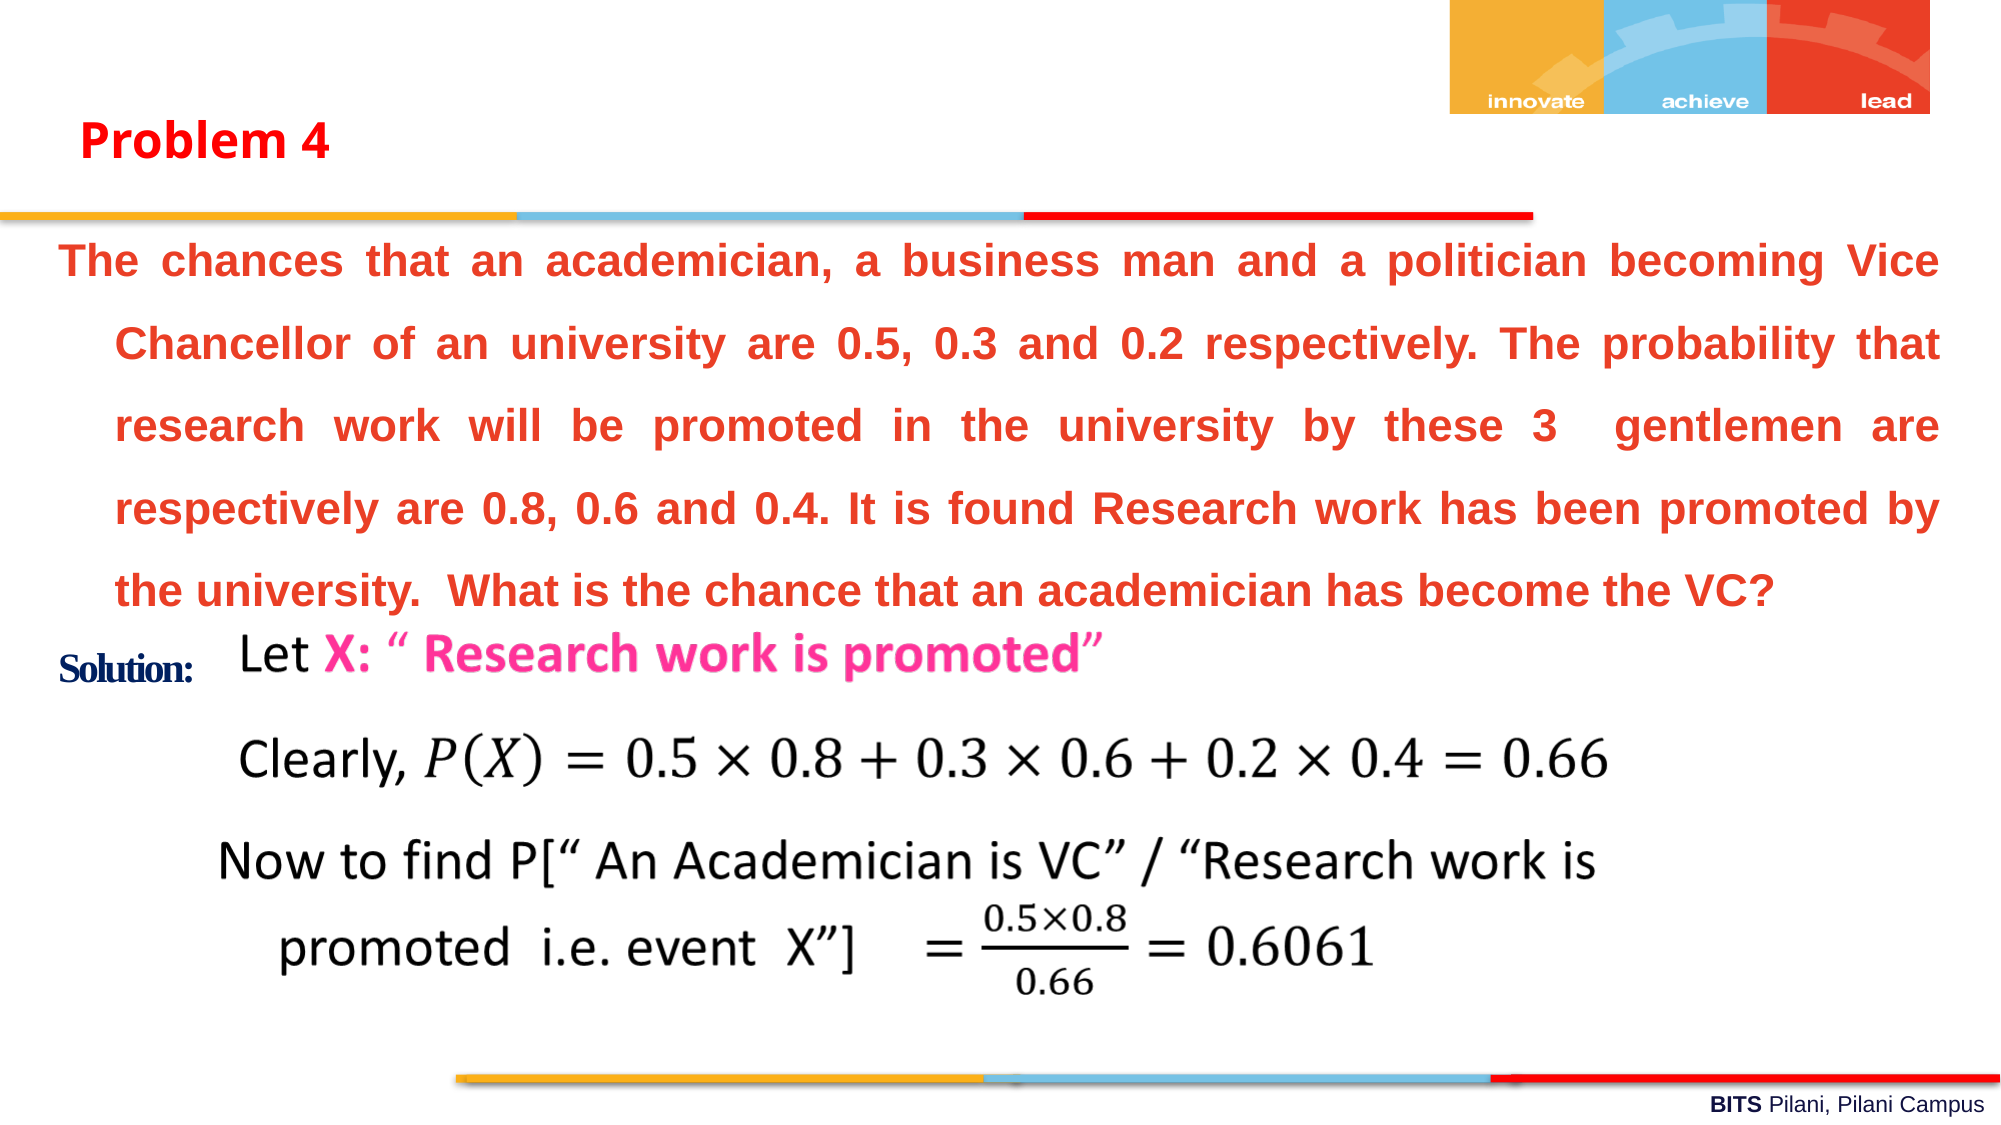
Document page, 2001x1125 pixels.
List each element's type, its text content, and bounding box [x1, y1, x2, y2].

picture [223, 609, 1719, 802]
picture [200, 816, 1742, 1009]
picture [1449, 0, 1930, 114]
text_box Problem 4 [64, 100, 781, 176]
list The chances that an academician, a business man and a politician becoming Vice Chancellor of an university are 0.5, 0.3 and 0.2 respectively. The probability that research work will be promoted in the university by these 3 gentlemen are respectively are 0.8, 0.6 and 0.4. It is found Research work has been promoted by the university. What is the chance that an academician has become the VC? Solution: [43, 196, 1957, 1024]
